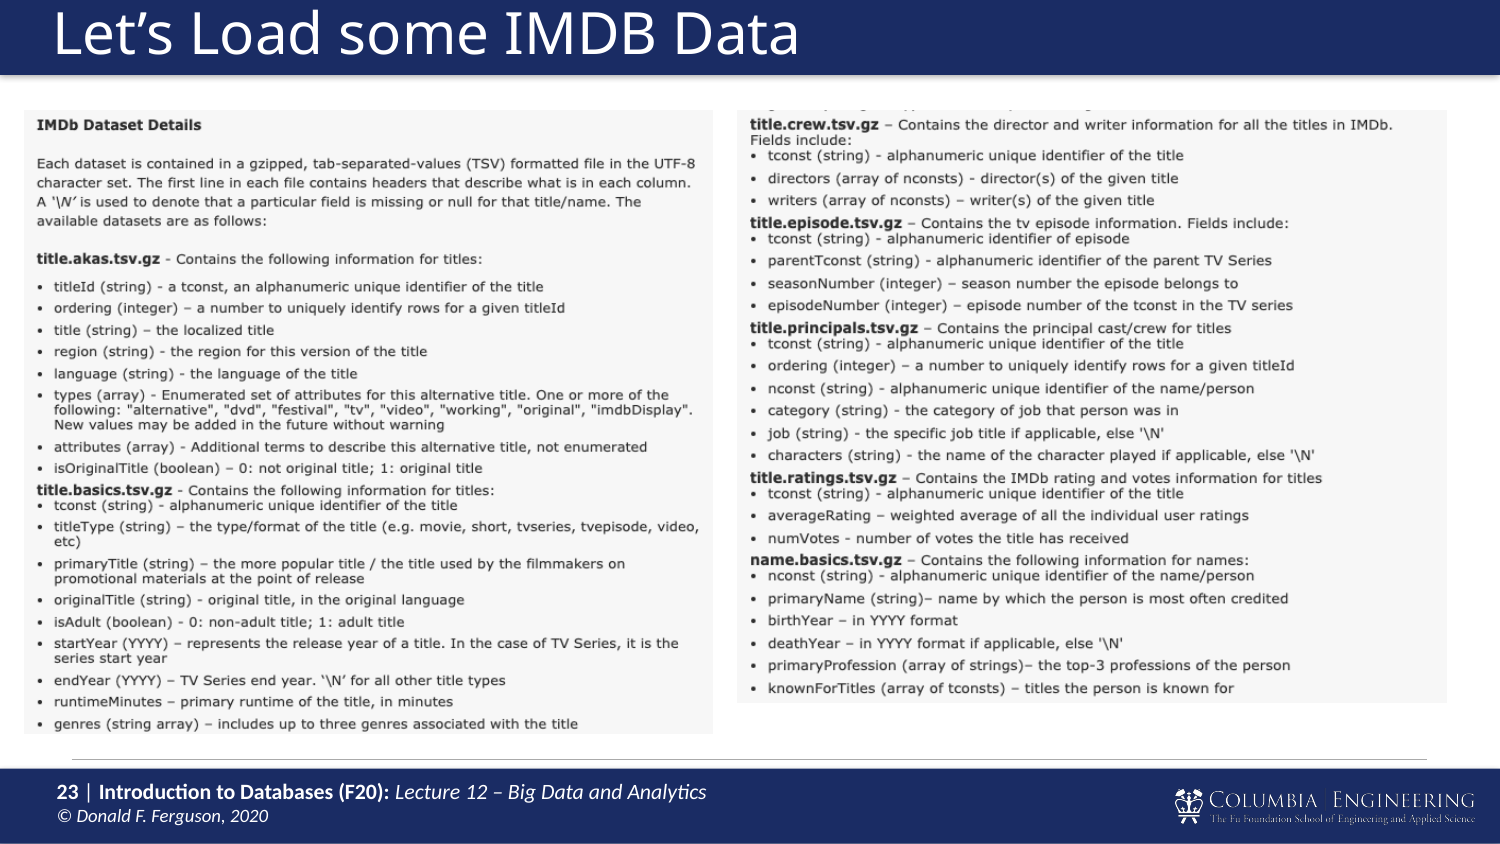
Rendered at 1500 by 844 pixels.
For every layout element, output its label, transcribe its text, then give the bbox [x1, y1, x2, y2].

picture [737, 110, 1447, 703]
picture [24, 110, 713, 734]
title Let’s Load some IMDB Data [37, 0, 1396, 61]
